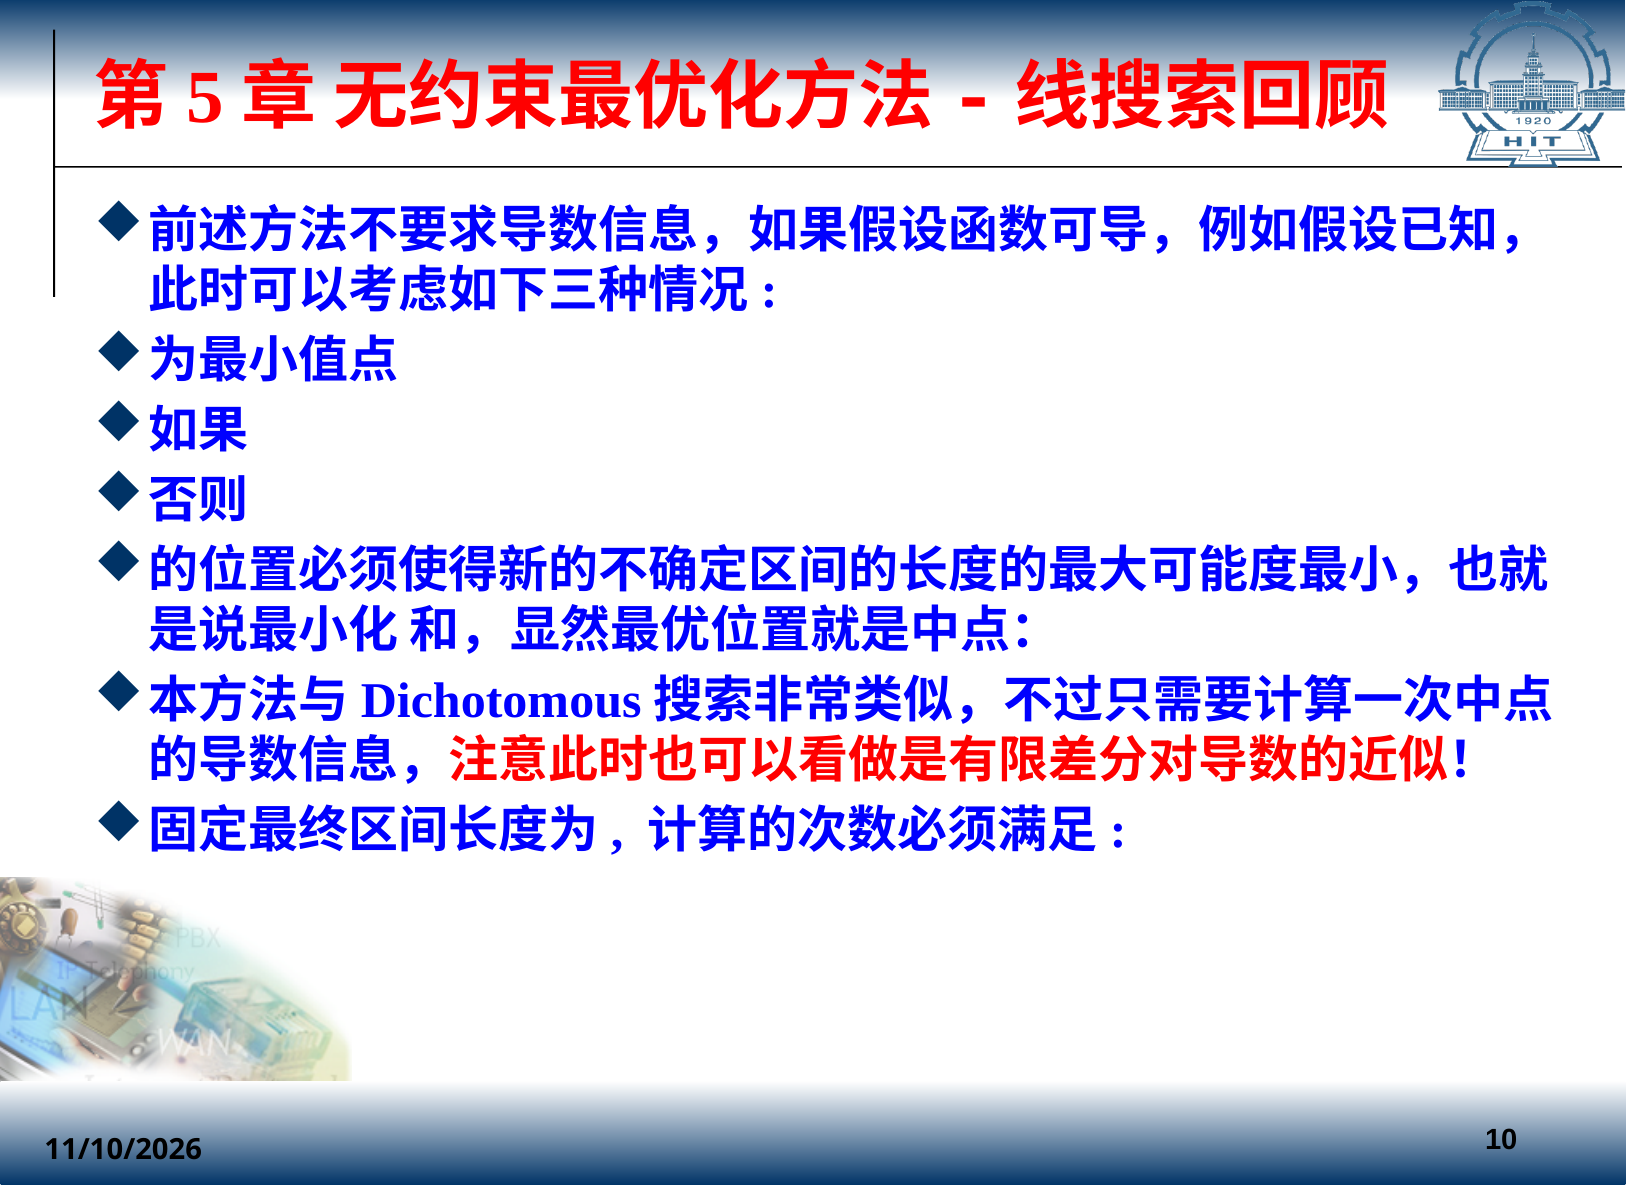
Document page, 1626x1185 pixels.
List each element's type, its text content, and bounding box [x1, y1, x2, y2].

title 第5章 无约束最优化方法-线搜索回顾 [78, 29, 1498, 155]
picture [1438, 1, 1626, 167]
picture [0, 877, 352, 1120]
